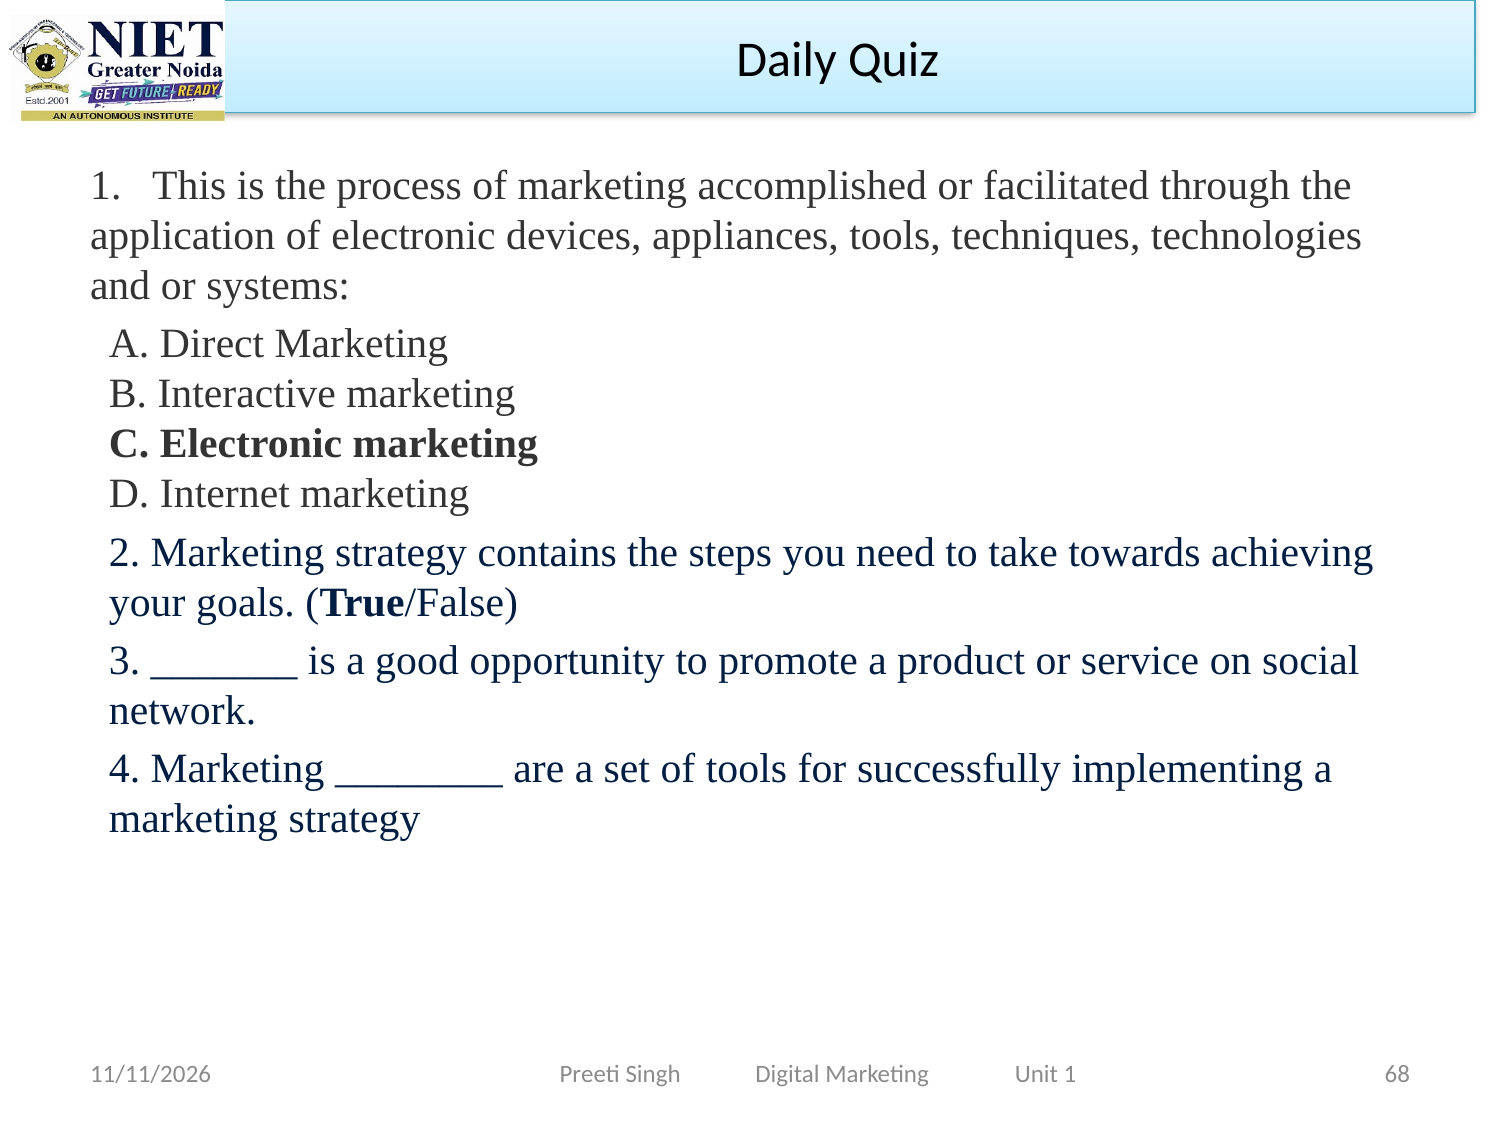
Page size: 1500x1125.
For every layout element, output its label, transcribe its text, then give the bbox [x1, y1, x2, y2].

picture [9, 0, 226, 151]
text_box Daily Quiz [226, 0, 1476, 113]
list 1. This is the process of marketing accomplished or facilitated through the application of electronic devices, appliances, tools, techniques, technologies and or systems: A. Direct Marketing B. Interactive marketing C. Electronic marketing D. Internet marketing 2. Marketing strategy contains the steps you need to take towards achieving your goals. (True/False) 3. _______ is a good opportunity to promote a product or service on social network. 4. Marketing ________ are a set of tools for successfully implementing a marketing strategy [75, 149, 1438, 1025]
slide_number 68 [1074, 1042, 1425, 1103]
footer Preeti Singh Digital Marketing Unit 1 [362, 1042, 1074, 1103]
slide_number 28-May-24 [75, 1042, 362, 1103]
